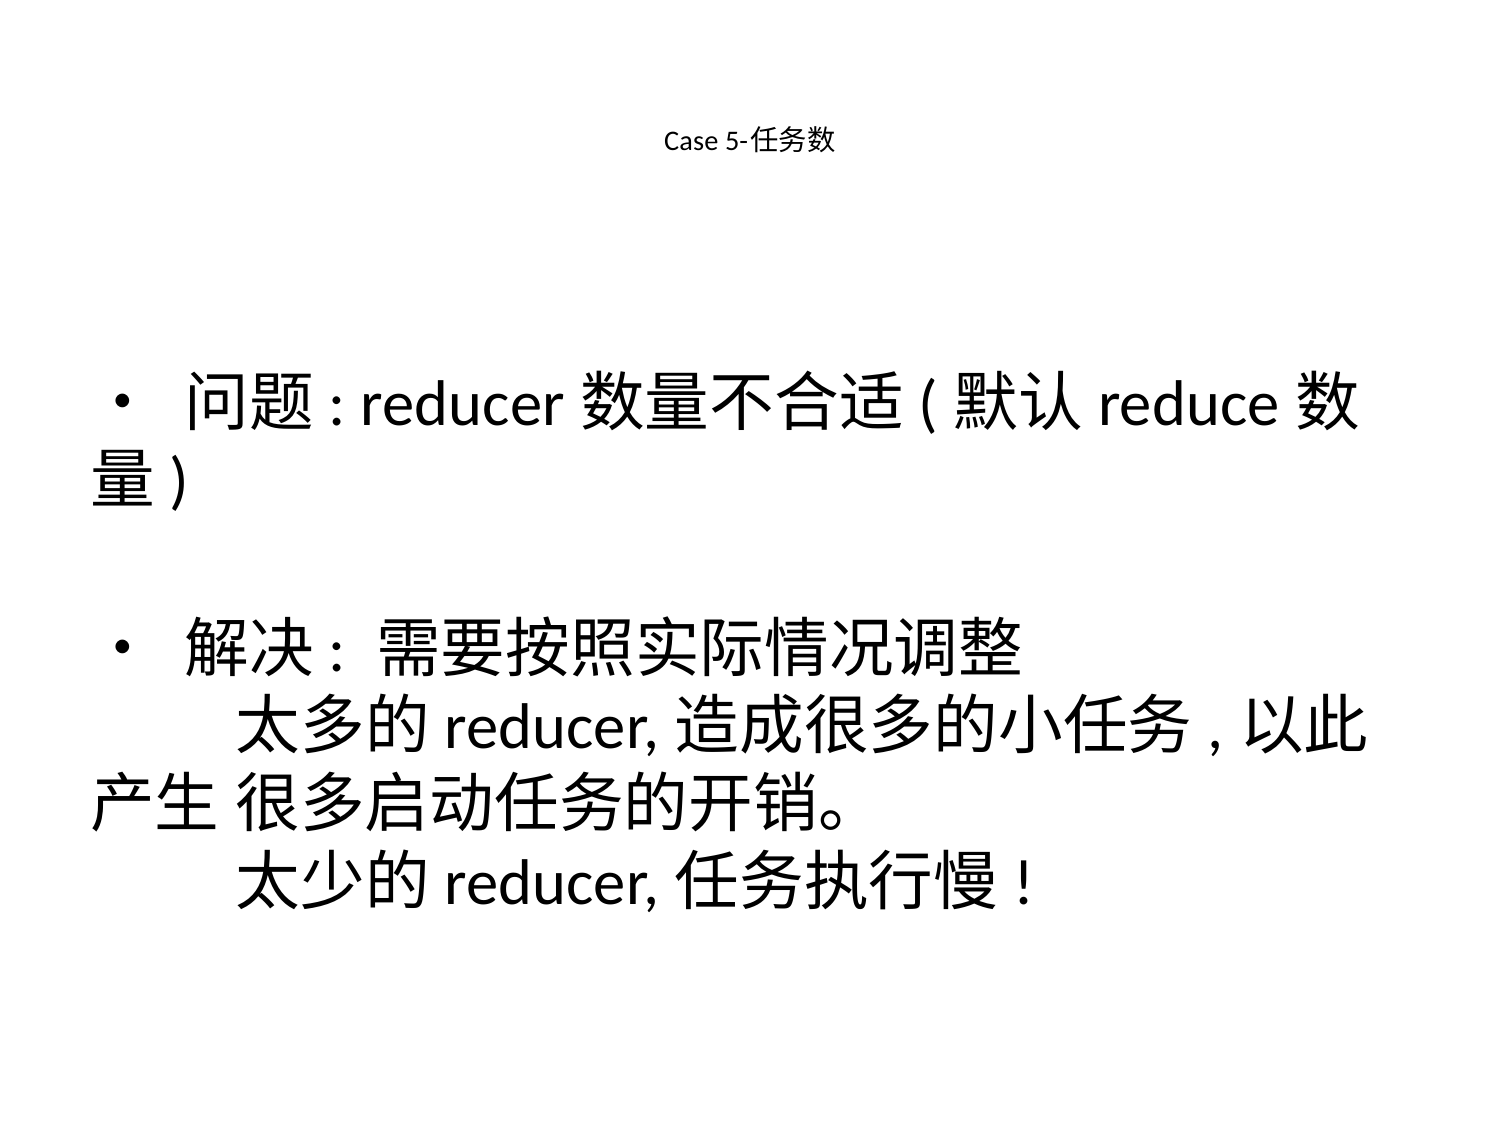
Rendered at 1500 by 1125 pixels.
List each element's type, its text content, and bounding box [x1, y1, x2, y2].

title Case 5-任务数 [75, 45, 1425, 233]
list • 问题: reducer数量不合适(默认reduce数量) • 解决: 需要按照实际情况调整 太多的reducer,造成很多的⼩任务,以此产⽣ 很多启动任务的开销。 太少的reducer,任务执⾏慢! [75, 262, 1425, 1005]
